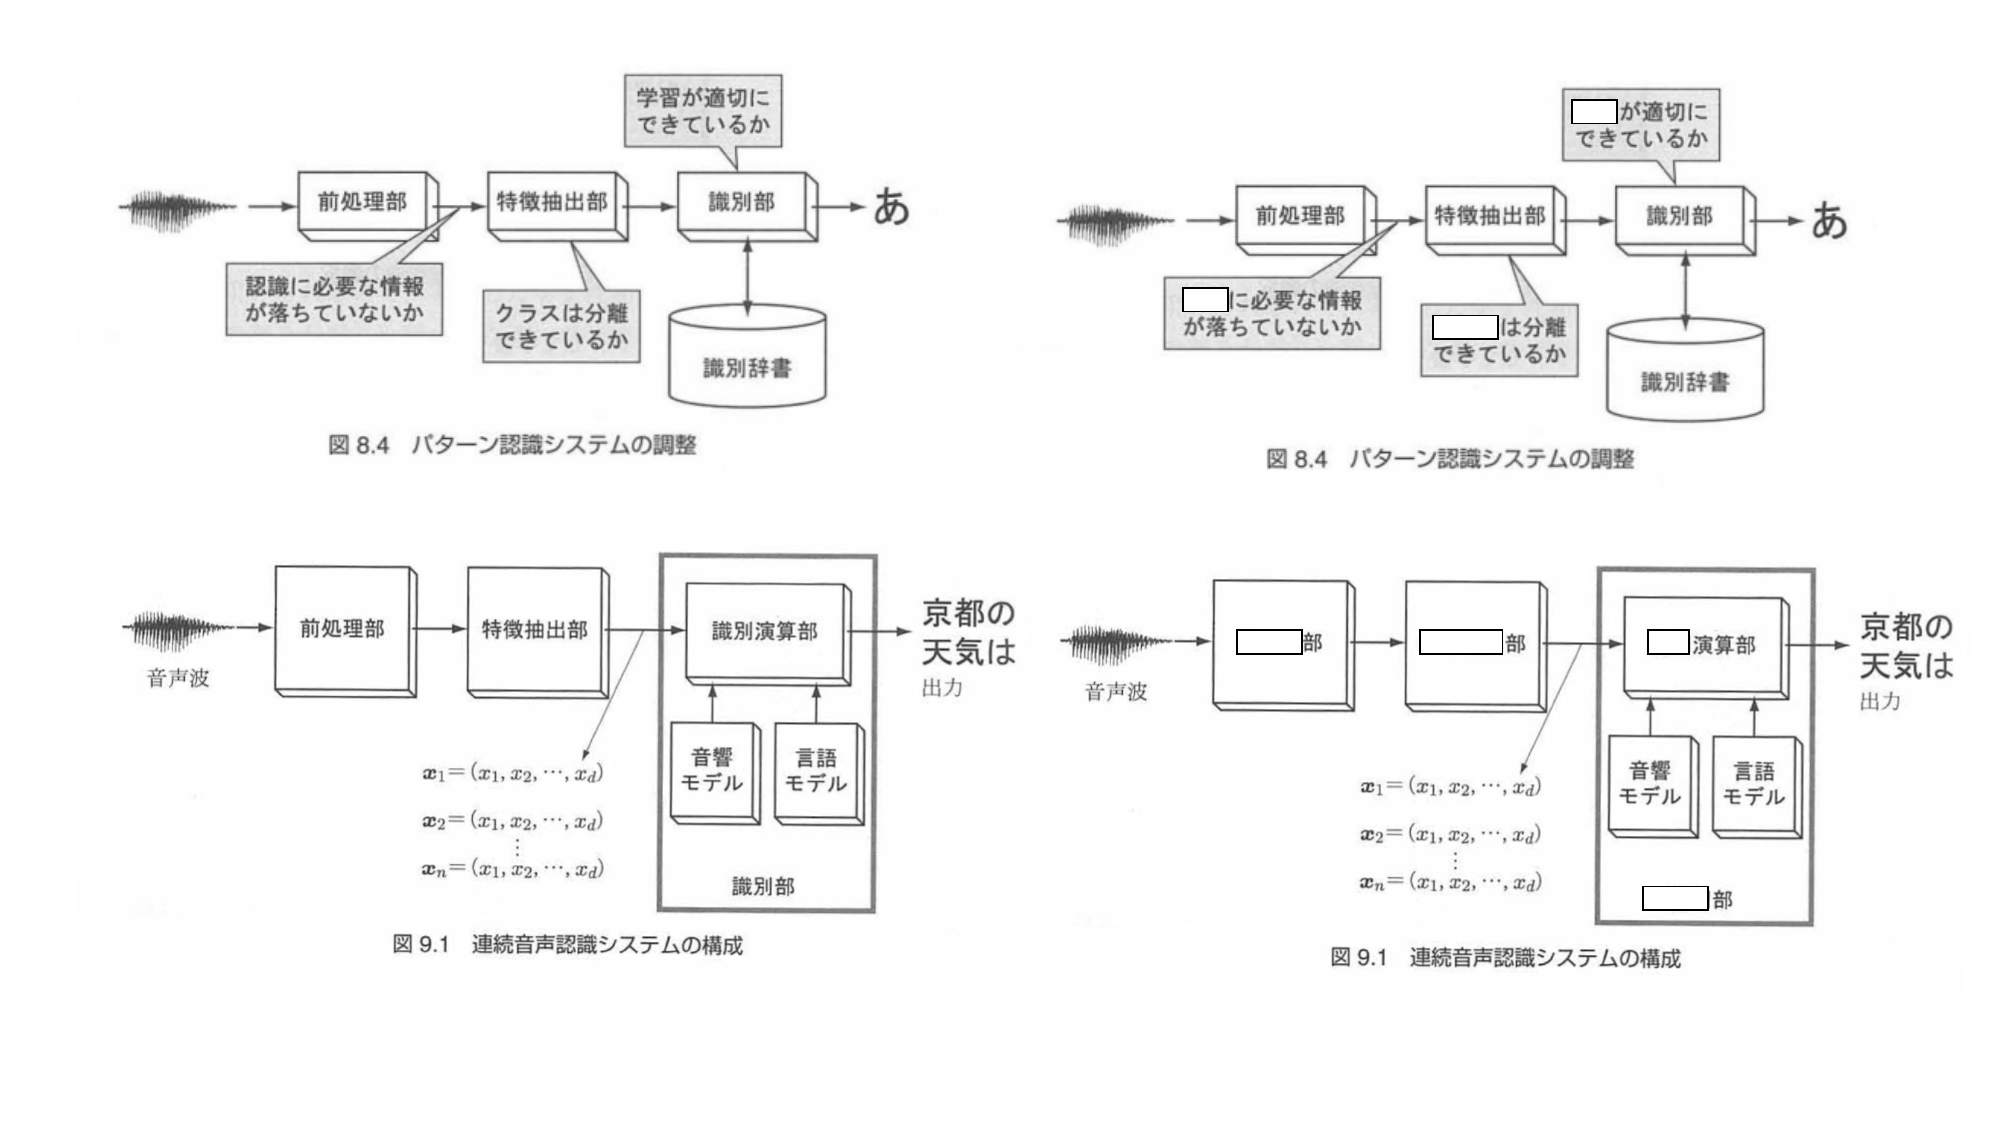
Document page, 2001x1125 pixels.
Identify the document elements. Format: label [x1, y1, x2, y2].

picture [76, 528, 1971, 991]
picture [77, 49, 939, 473]
picture [1015, 63, 1877, 487]
